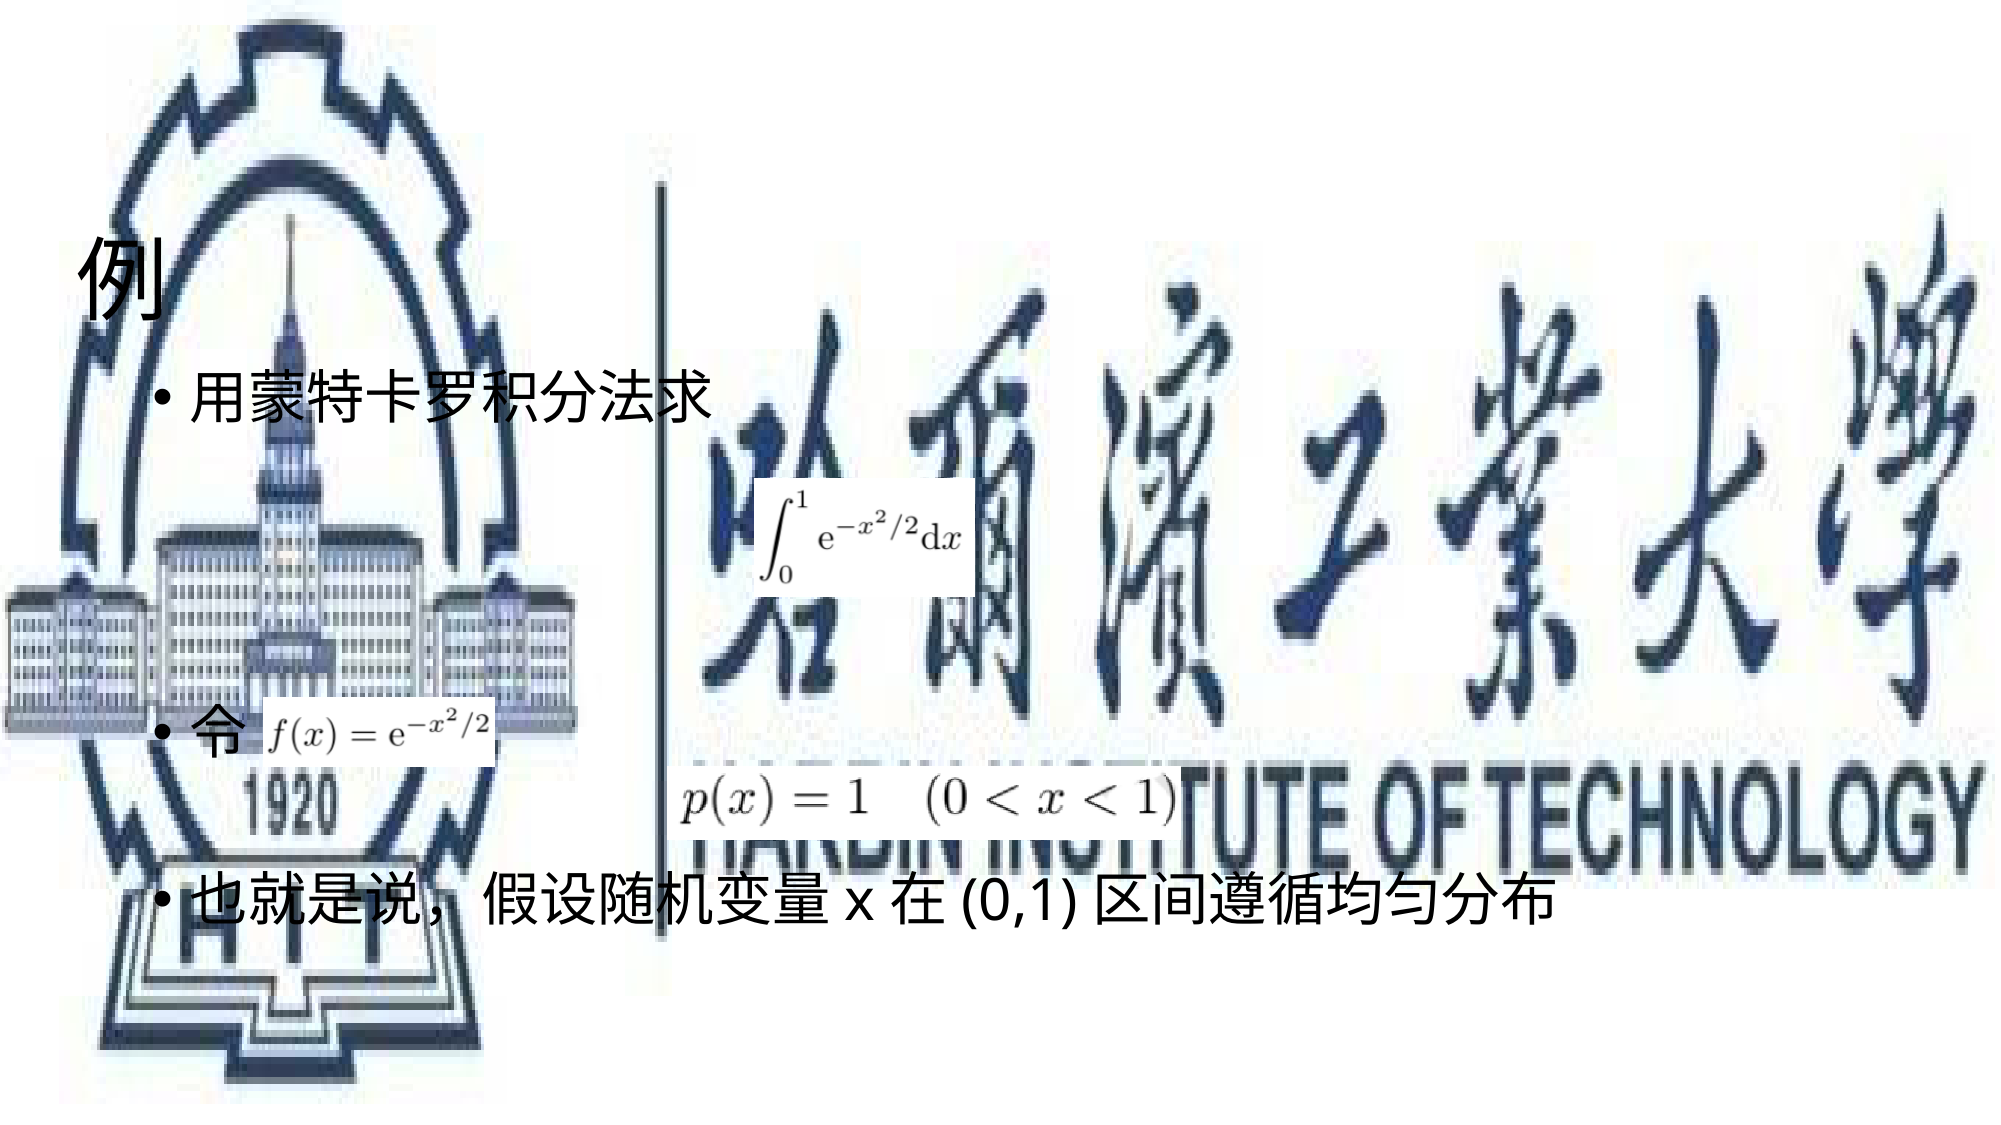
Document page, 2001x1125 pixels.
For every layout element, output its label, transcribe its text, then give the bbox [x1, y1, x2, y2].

list 用蒙特卡罗积分法求 令 也就是说，假设随机变量x在(0,1)区间遵循均匀分布 [137, 360, 1863, 1075]
picture [0, 0, 2001, 1125]
title 例 [61, 175, 1787, 393]
